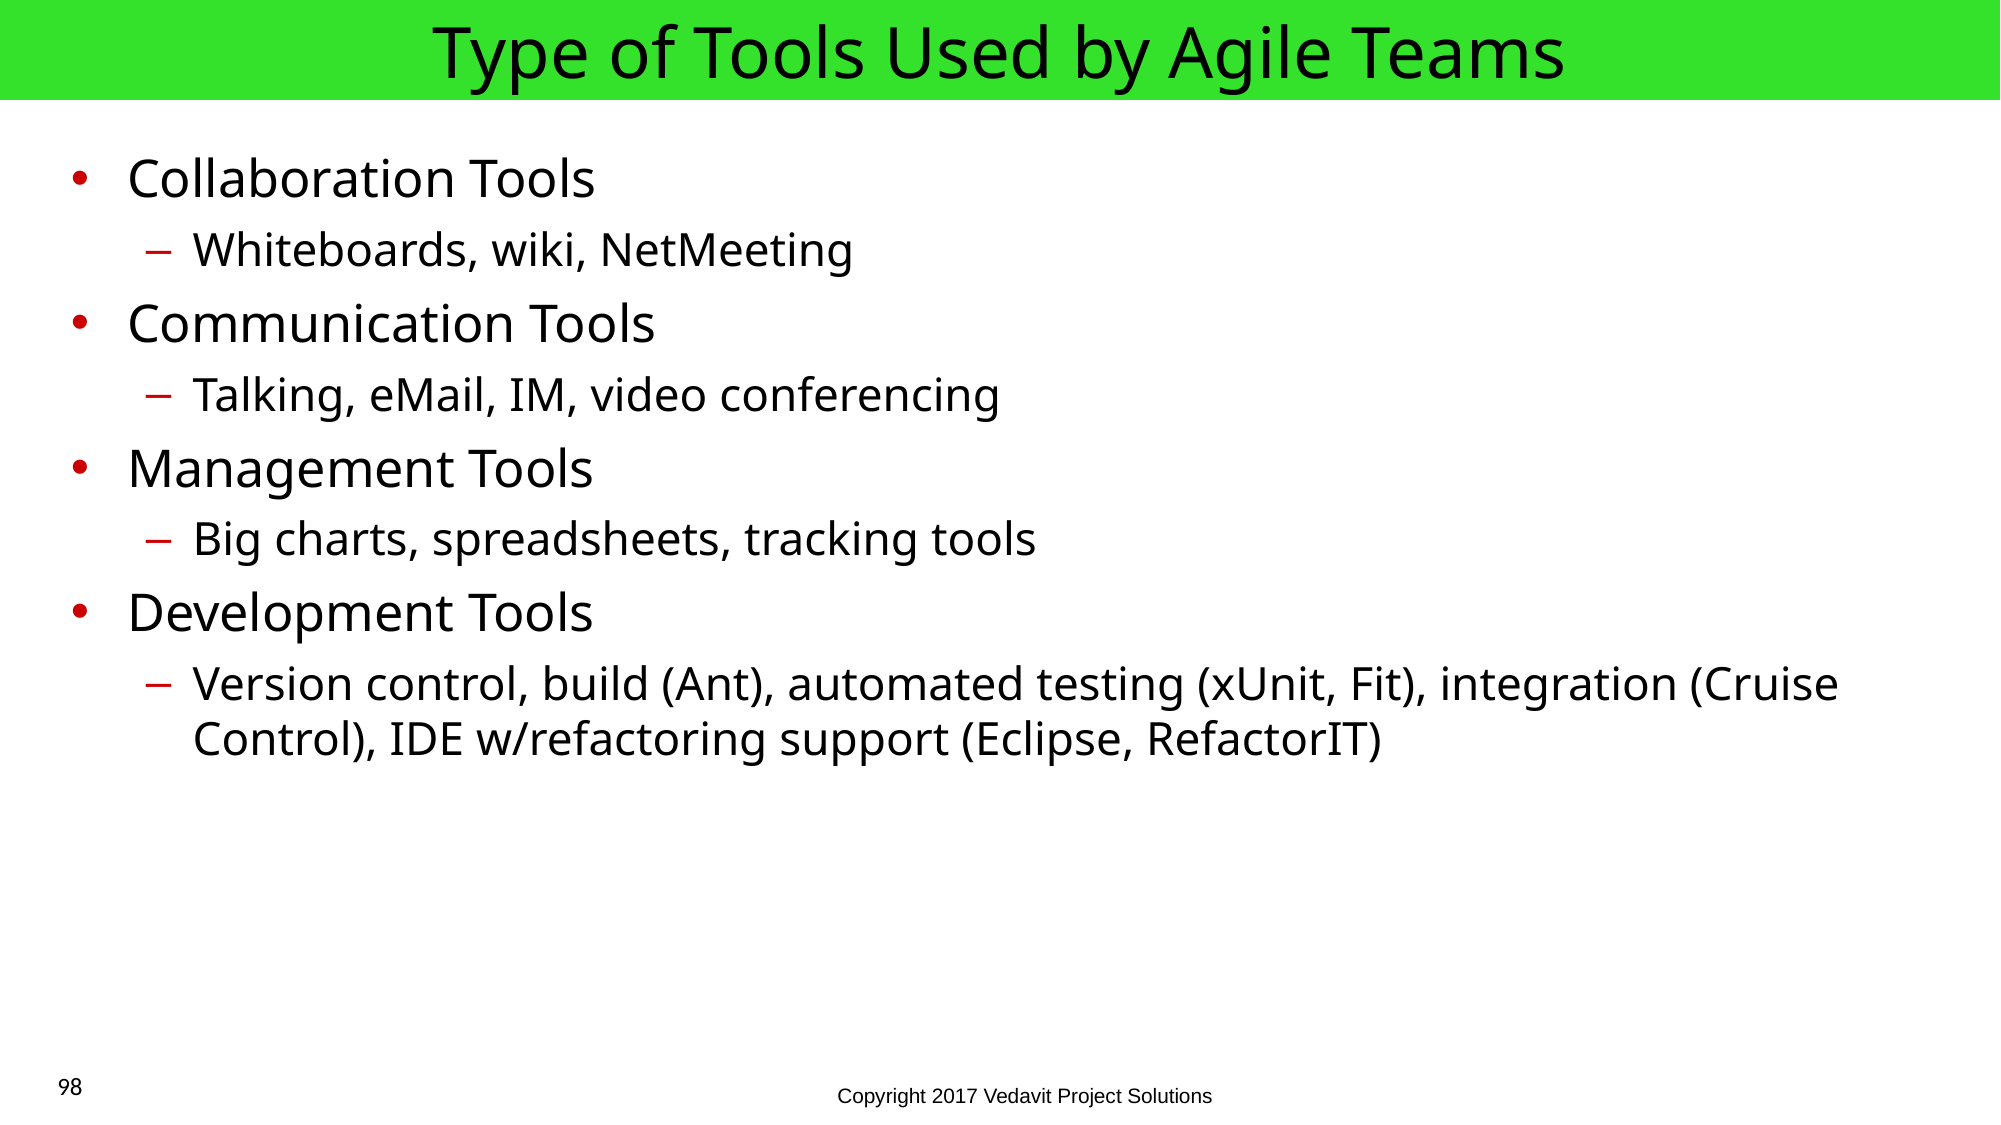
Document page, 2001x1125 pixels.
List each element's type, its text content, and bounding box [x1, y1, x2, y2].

slide_number 98 [3, 1055, 137, 1116]
list Collaboration Tools Whiteboards, wiki, NetMeeting Communication Tools Talking, eMail, IM, video conferencing Management Tools Big charts, spreadsheets, tracking tools Development Tools Version control, build (Ant), automated testing (xUnit, Fit), integration (Cruise Control), IDE w/refactoring support (Eclipse, RefactorIT) [62, 137, 1938, 1013]
title Type of Tools Used by Agile Teams [0, 0, 2000, 100]
